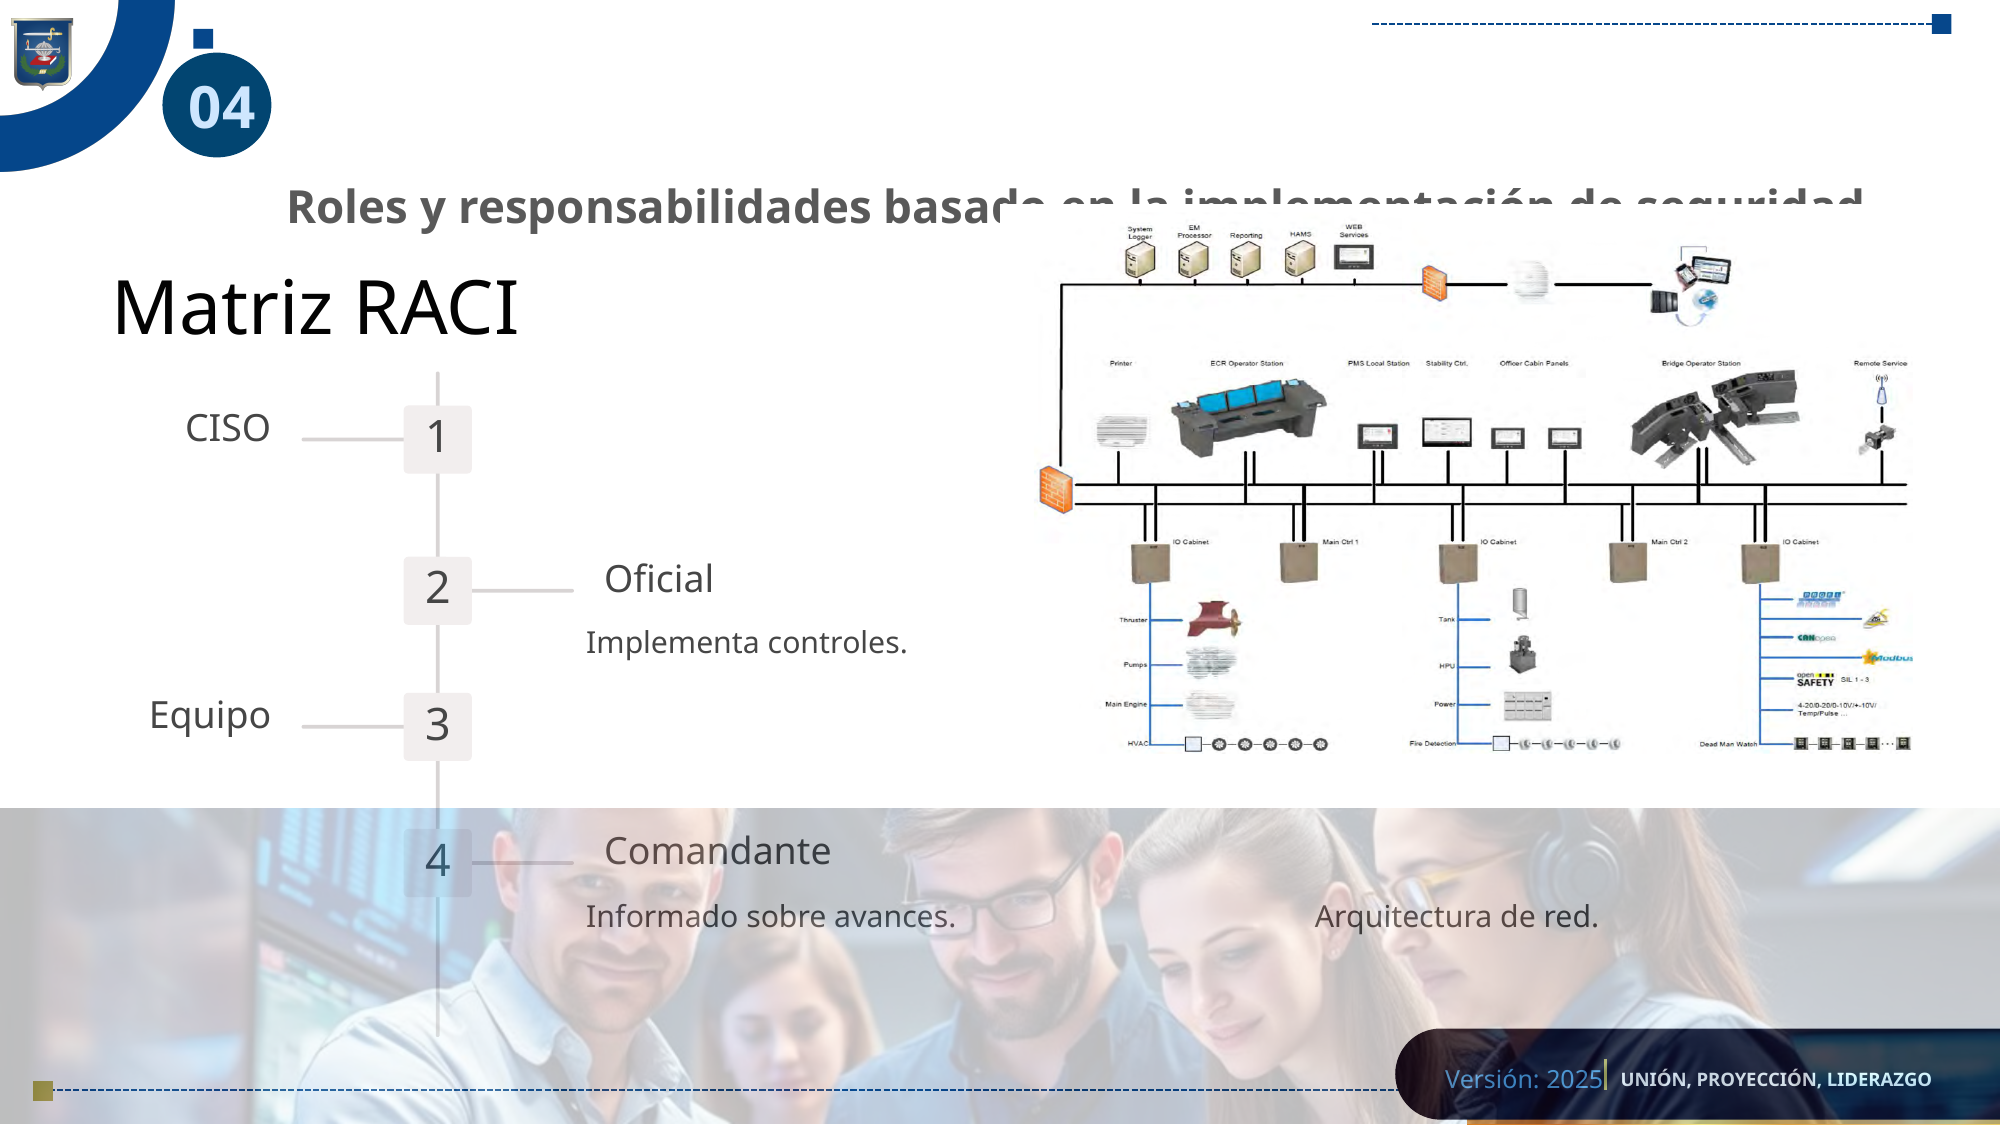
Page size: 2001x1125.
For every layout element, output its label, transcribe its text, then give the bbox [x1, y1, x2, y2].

text_box [435, 371, 440, 405]
text_box Implementa controles. [586, 611, 999, 660]
picture [0, 0, 175, 172]
title Roles y responsabilidades basado en la implementación de seguridad [271, 149, 1925, 296]
text_box CISO [0, 401, 272, 449]
text_box [435, 625, 440, 692]
picture [0, 808, 2000, 1125]
text_box [403, 692, 472, 761]
picture [999, 203, 1958, 774]
text_box [403, 556, 472, 625]
text_box Oficial [604, 552, 983, 601]
text_box Equipo [0, 688, 272, 737]
text_box [301, 437, 403, 442]
text_box [301, 724, 403, 729]
text_box Matriz RACI [111, 255, 684, 351]
text_box [435, 761, 440, 808]
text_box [161, 52, 308, 158]
text_box [403, 405, 472, 474]
text_box 1 [429, 416, 446, 463]
text_box 3 [424, 704, 452, 750]
text_box 2 [424, 568, 451, 614]
text_box [472, 588, 574, 593]
text_box [435, 474, 440, 556]
